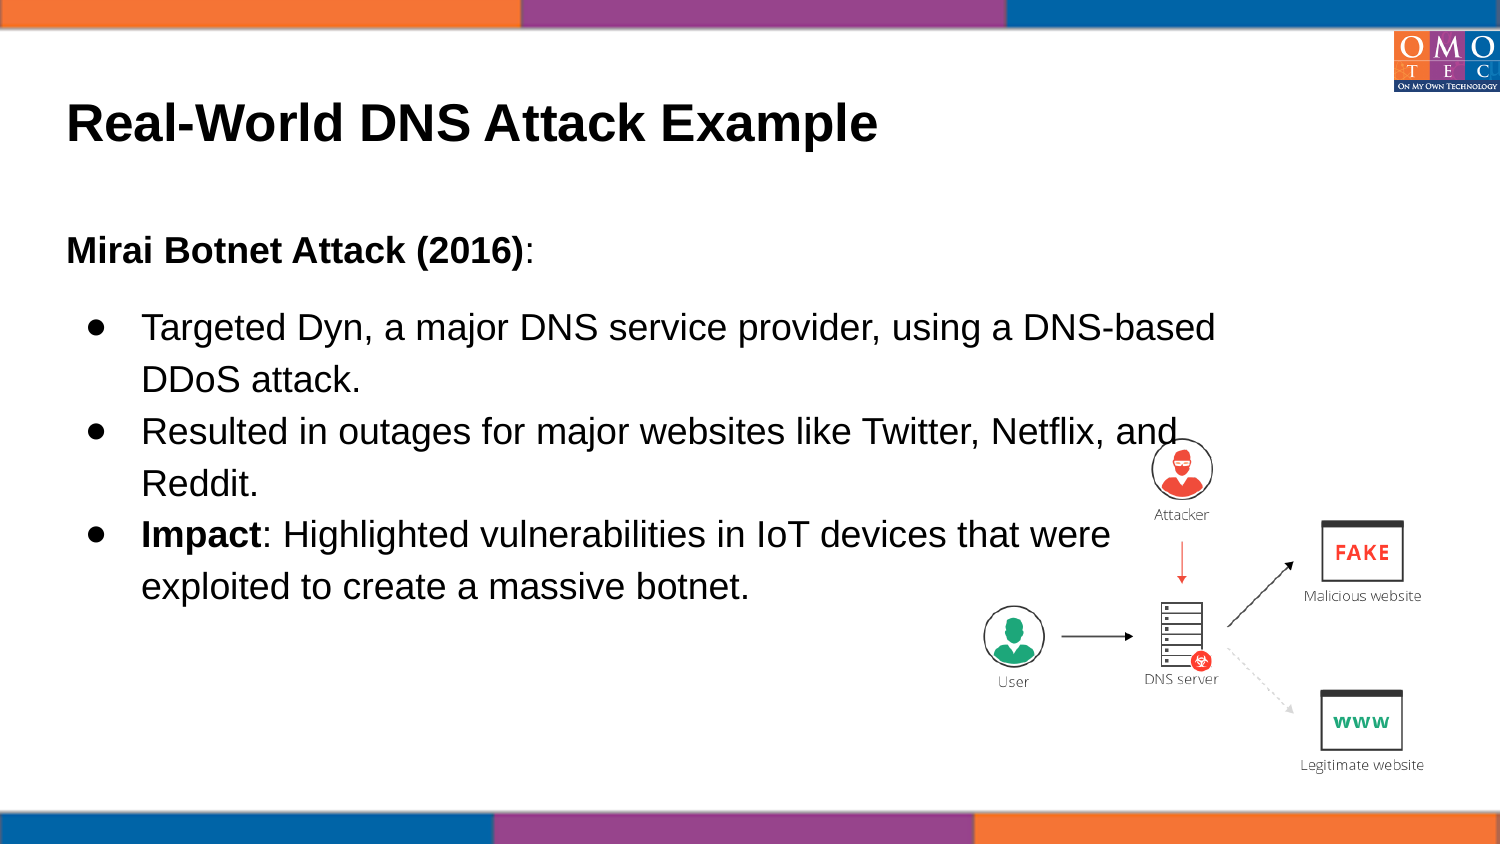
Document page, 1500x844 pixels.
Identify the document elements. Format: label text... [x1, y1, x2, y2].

picture [0, 0, 1500, 844]
list Mirai Botnet Attack (2016): Targeted Dyn, a major DNS service provider, using a DNS-based DDoS attack. Resulted in outages for major websites like Twitter, Netflix, and Reddit. Impact: Highlighted vulnerabilities in IoT devices that were exploited to create a massive botnet. [51, 189, 1252, 750]
title Real-World DNS Attack Example [51, 72, 1449, 167]
